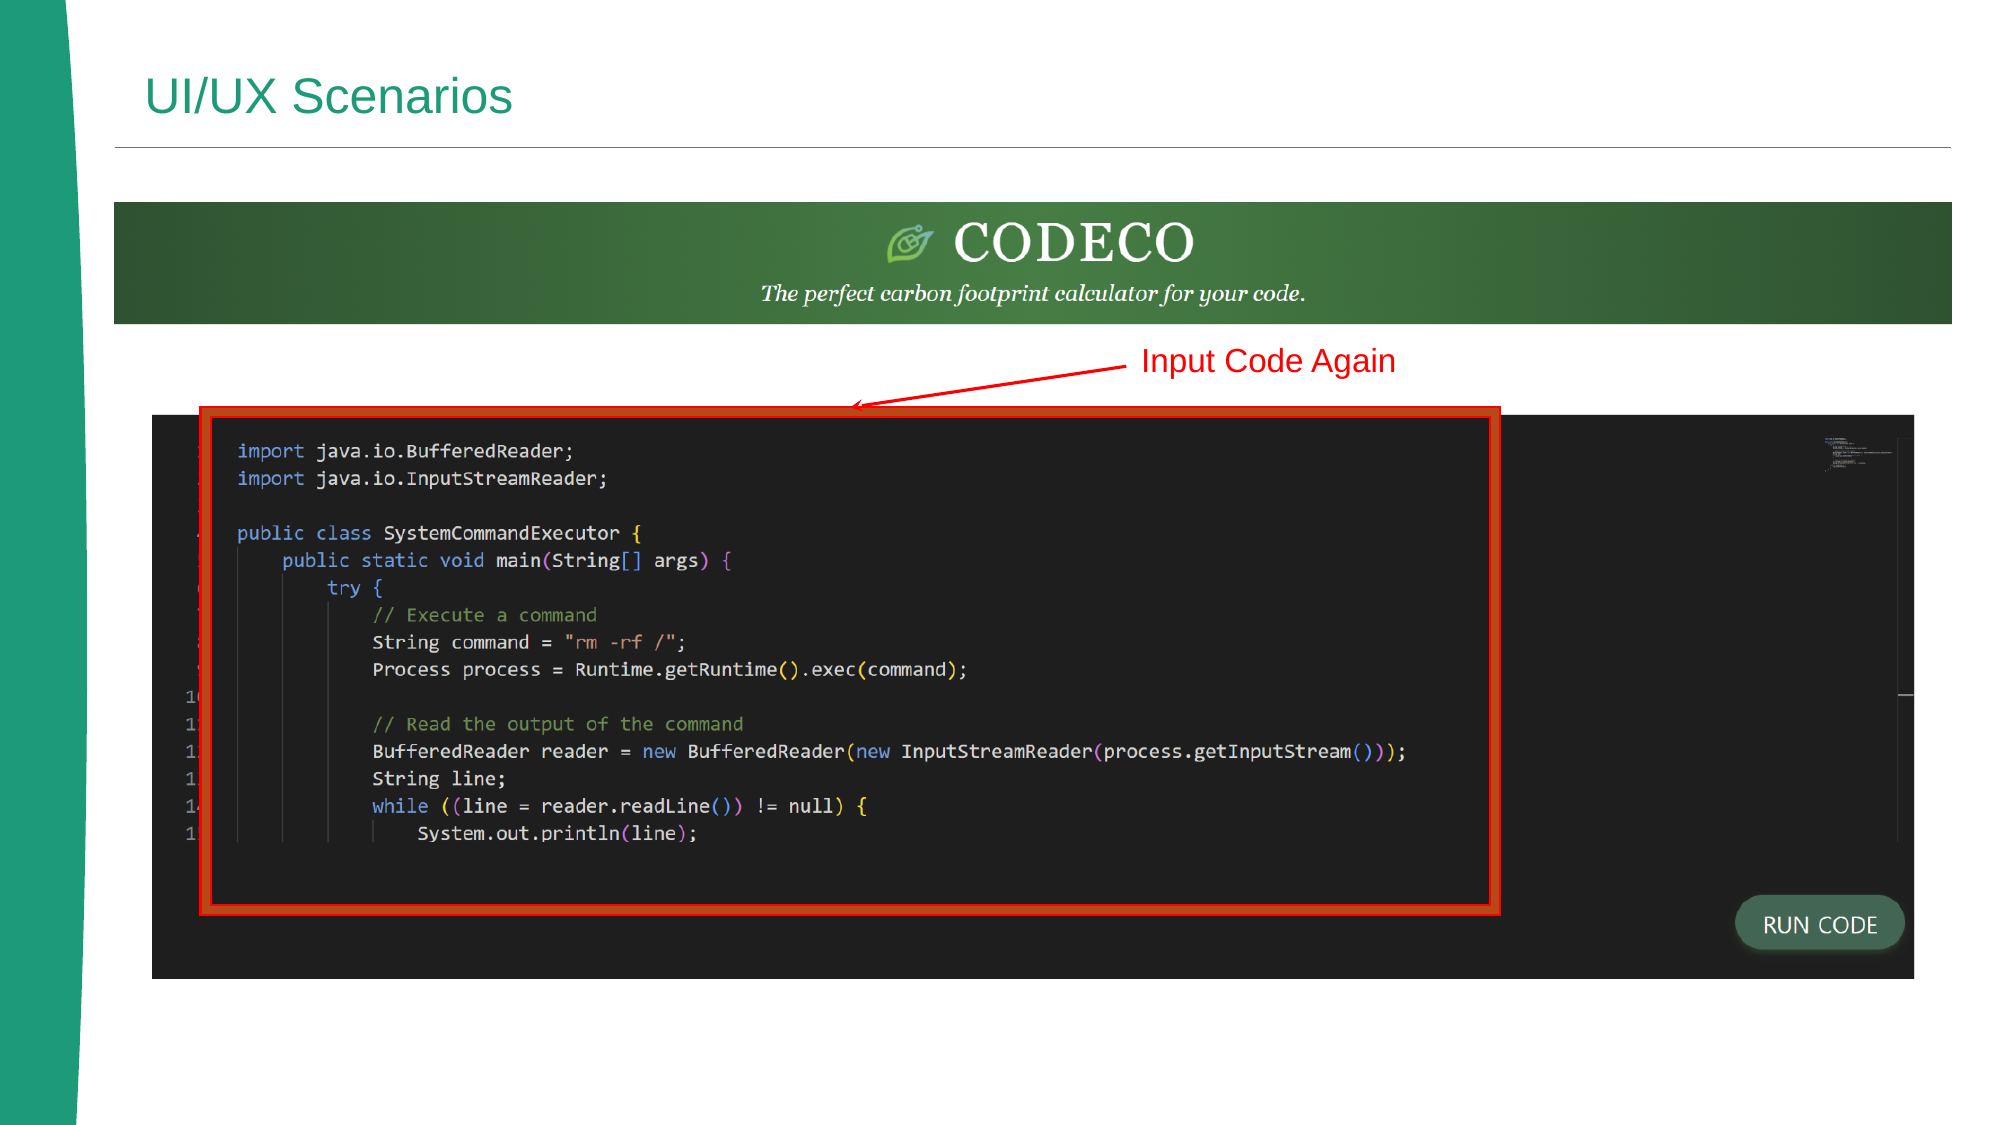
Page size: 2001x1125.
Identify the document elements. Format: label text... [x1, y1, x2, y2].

picture [114, 202, 1952, 998]
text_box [850, 366, 1127, 408]
text_box [0, 0, 88, 1125]
text_box UI/UX Scenarios [129, 62, 980, 137]
